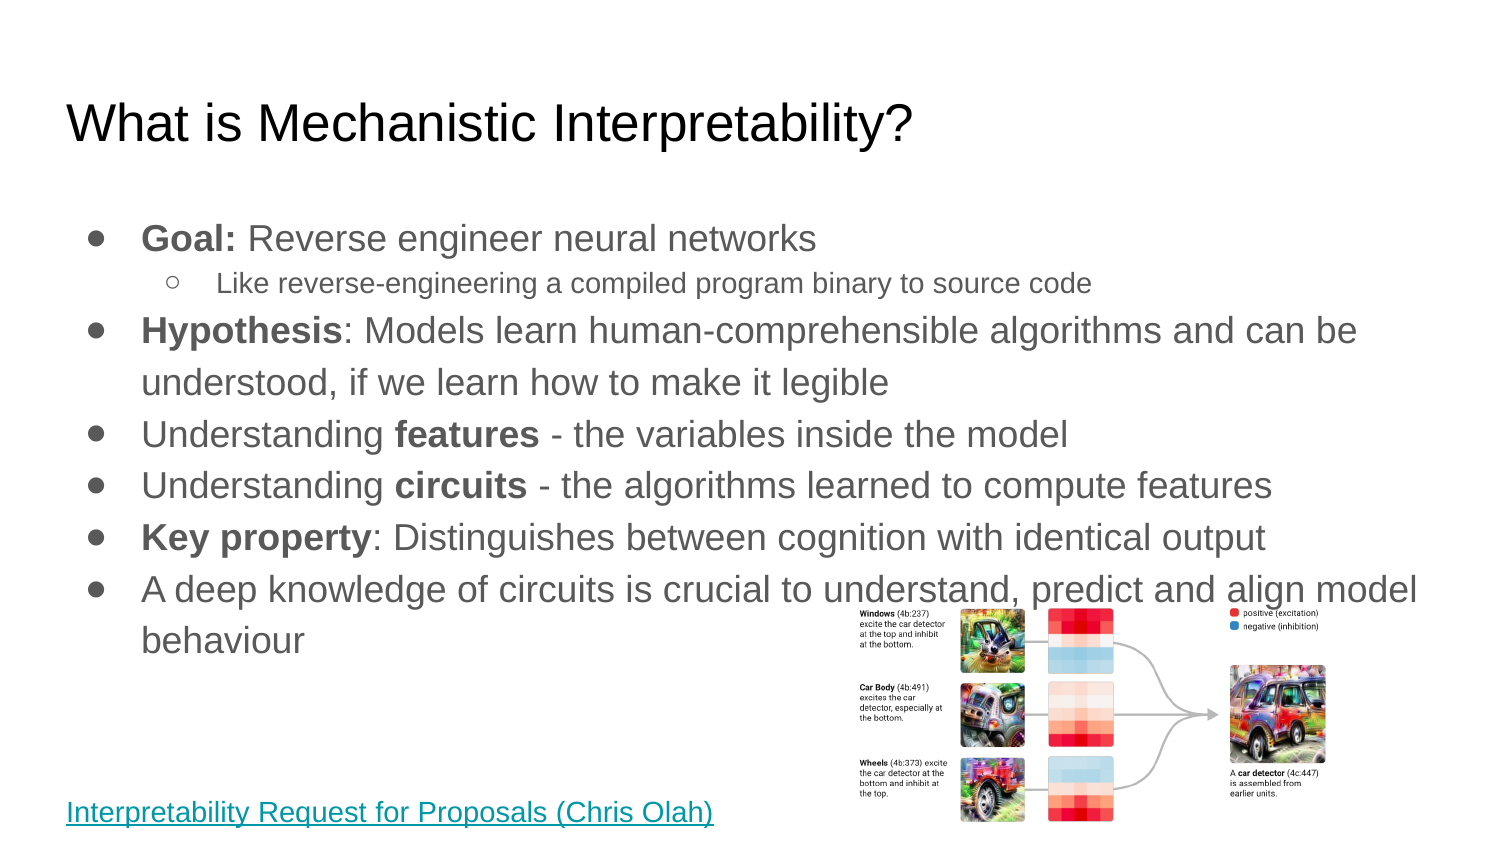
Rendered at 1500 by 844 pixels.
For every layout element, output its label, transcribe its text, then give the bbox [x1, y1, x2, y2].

text_box Interpretability Request for Proposals (Chris Olah) [51, 778, 830, 843]
title What is Mechanistic Interpretability? [51, 72, 1449, 167]
list Goal: Reverse engineer neural networks Like reverse-engineering a compiled program binary to source code Hypothesis: Models learn human-comprehensible algorithms and can be understood, if we learn how to make it legible Understanding features - the variables inside the model Understanding circuits - the algorithms learned to compute features Key property: Distinguishes between cognition with identical output A deep knowledge of circuits is crucial to understand, predict and align model behaviour [51, 192, 1449, 753]
picture [847, 589, 1336, 829]
